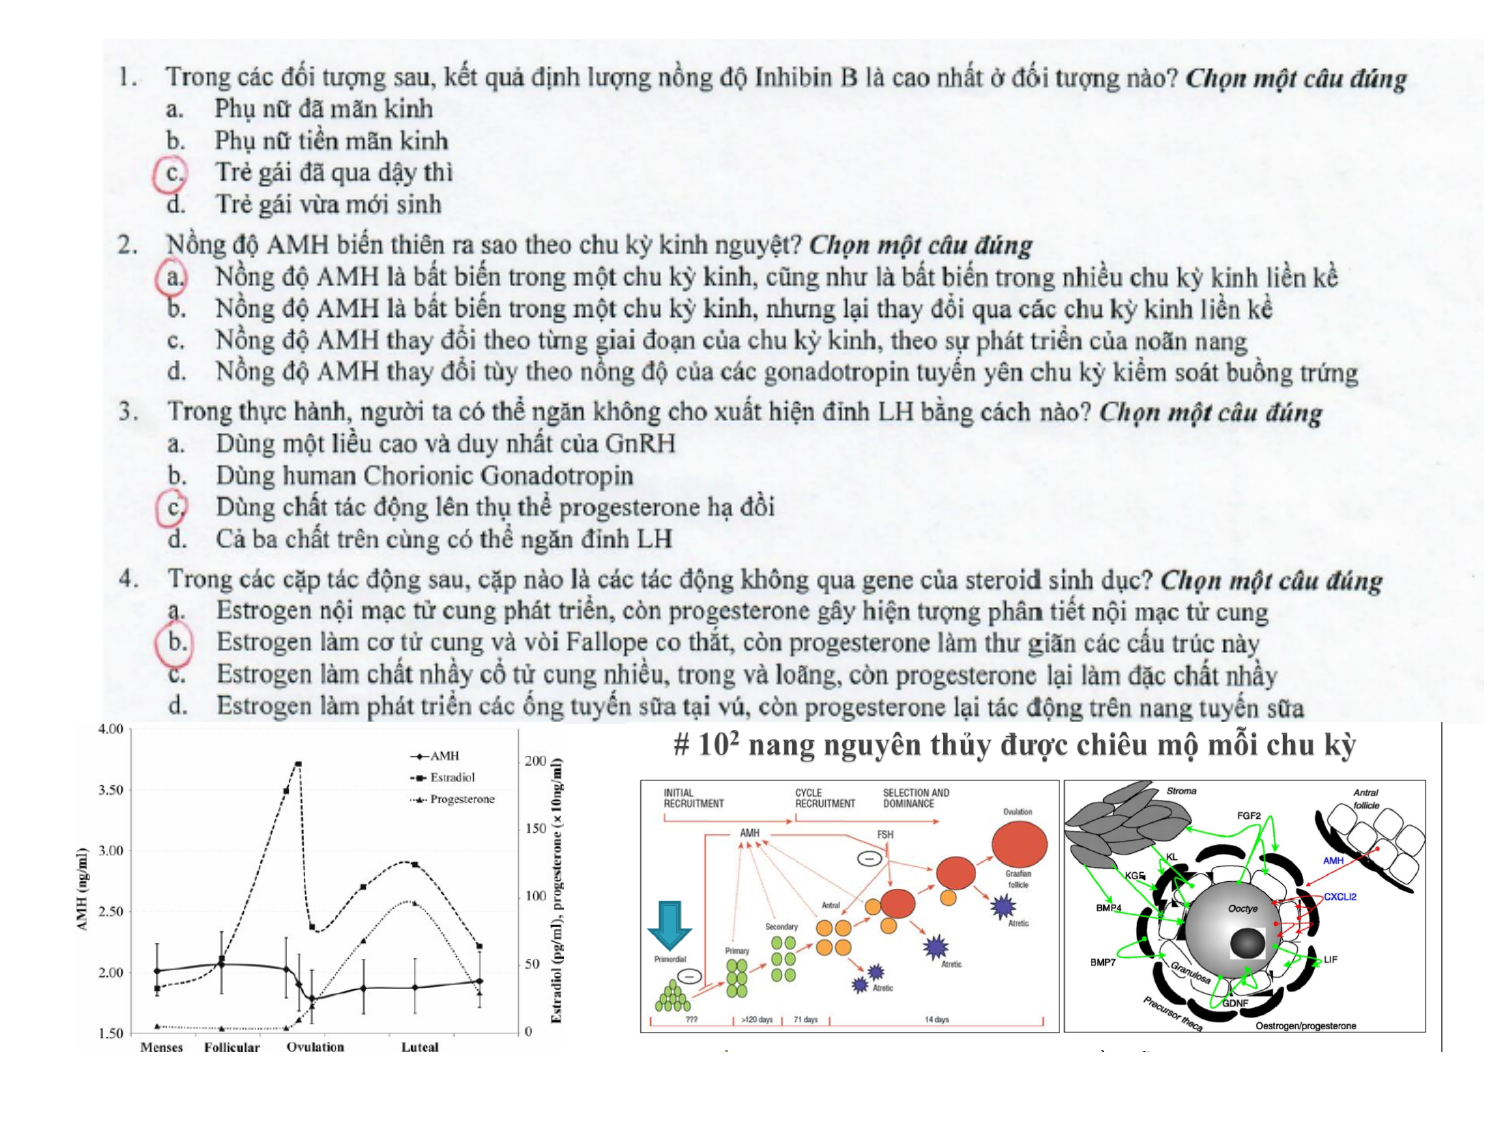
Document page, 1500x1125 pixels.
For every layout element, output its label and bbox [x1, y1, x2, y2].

list [75, 722, 564, 1052]
picture [103, 39, 1484, 1052]
